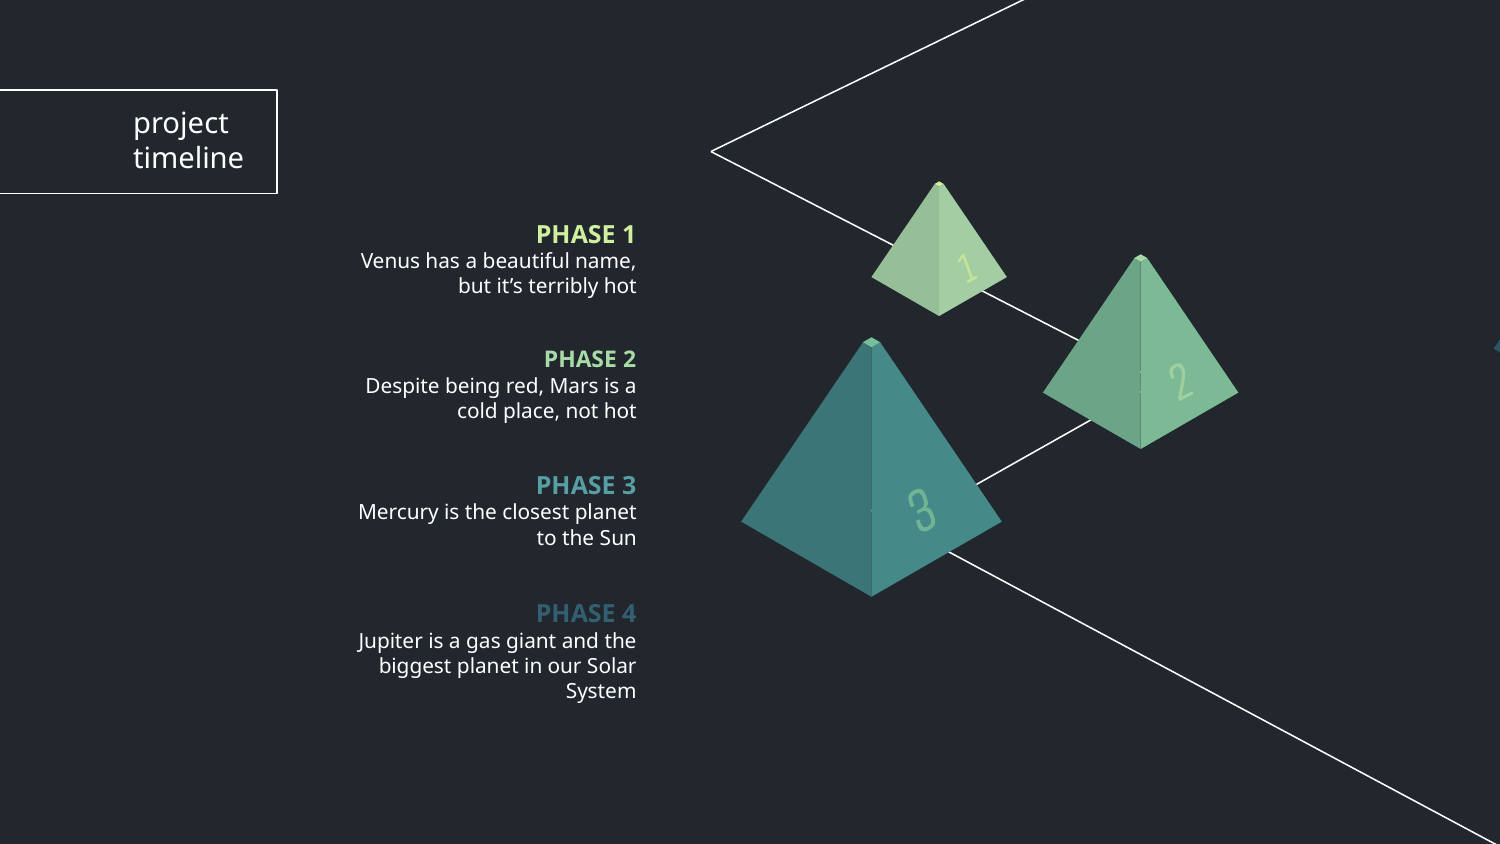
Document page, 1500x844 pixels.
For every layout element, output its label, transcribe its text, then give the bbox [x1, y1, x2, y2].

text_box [740, 337, 1003, 597]
text_box PHASE 2 Despite being red, Mars is a cold place, not hot [320, 329, 652, 443]
title project timeline [118, 62, 338, 218]
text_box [1493, 102, 1500, 450]
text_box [871, 181, 1008, 317]
text_box PHASE 1 Venus has a beautiful name, but it’s terribly hot [320, 203, 652, 317]
text_box PHASE 4 Jupiter is a gas giant and the biggest planet in our Solar System [320, 582, 652, 696]
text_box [1042, 254, 1239, 450]
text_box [710, 0, 1500, 844]
text_box PHASE 3 Mercury is the closest planet to the Sun [320, 454, 652, 568]
